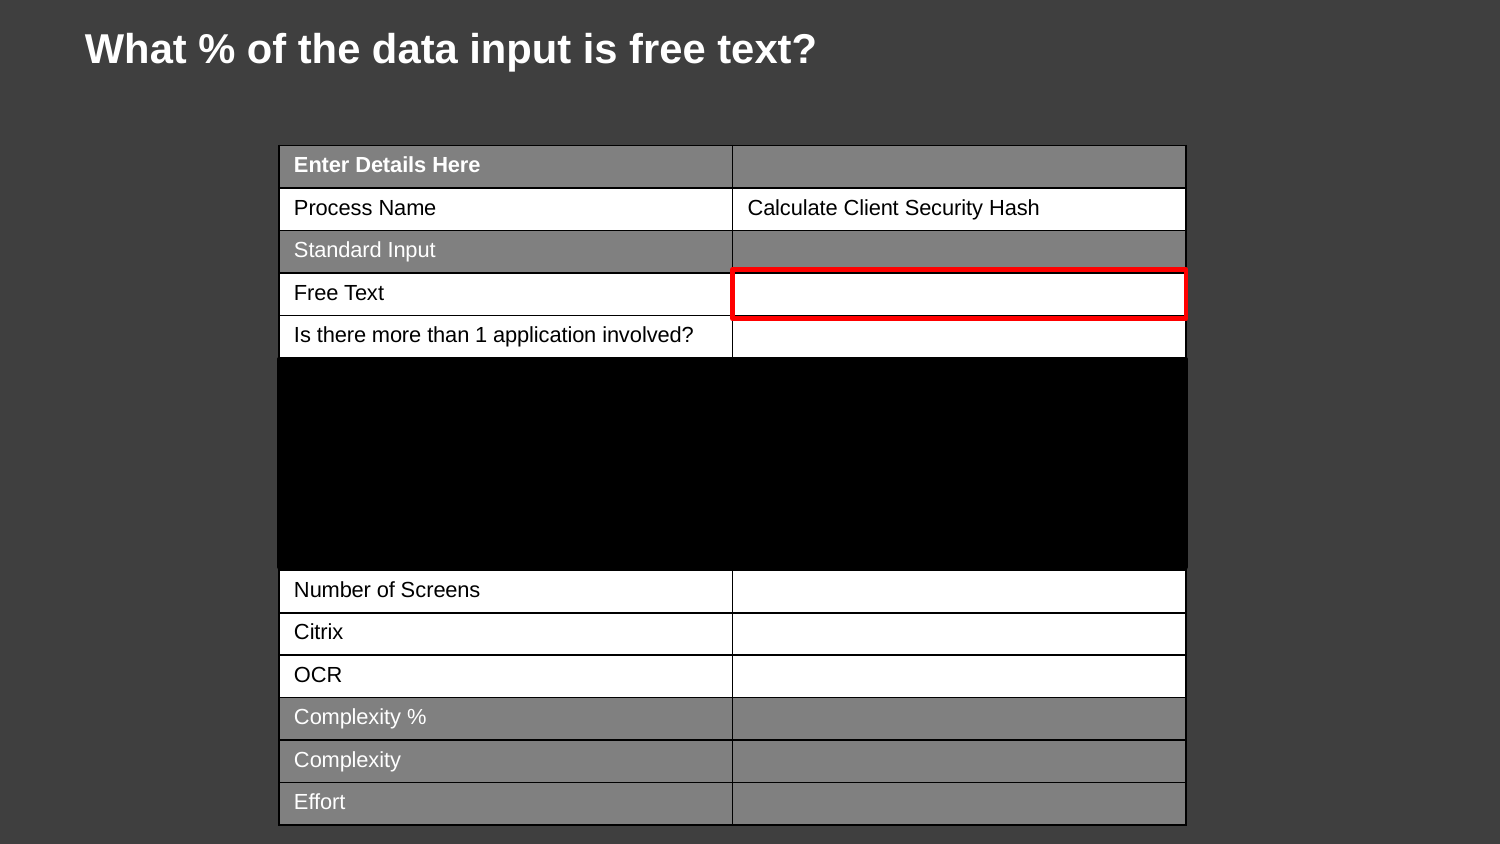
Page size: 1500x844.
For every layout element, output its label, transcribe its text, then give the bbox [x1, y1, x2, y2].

table_cell Calculate Client Security Hash [733, 189, 1185, 230]
table_header [733, 146, 1185, 187]
table_cell Standard Input [280, 231, 732, 272]
table_cell [733, 656, 1185, 697]
table_cell [733, 571, 1185, 612]
table_cell Complexity [280, 741, 732, 782]
table_cell Free Text [280, 274, 730, 315]
table_cell OCR [280, 656, 732, 697]
table_cell [733, 231, 1185, 268]
table_cell [733, 614, 1185, 654]
table_cell Number of Screens [280, 571, 732, 612]
text_box [730, 268, 1188, 321]
table_cell [733, 741, 1185, 782]
text_box [277, 357, 1188, 569]
table_cell Is there more than 1 application involved? [280, 316, 732, 357]
table_cell [733, 698, 1185, 739]
table_header Enter Details Here [280, 146, 732, 187]
text_box What % of the data input is free text? [51, 7, 1449, 94]
table_cell Complexity % [280, 698, 732, 739]
table_cell Effort [280, 783, 732, 824]
table_cell [733, 783, 1185, 824]
table_cell Process Name [280, 189, 732, 230]
table_cell Citrix [280, 614, 732, 654]
table_cell [733, 321, 1185, 357]
